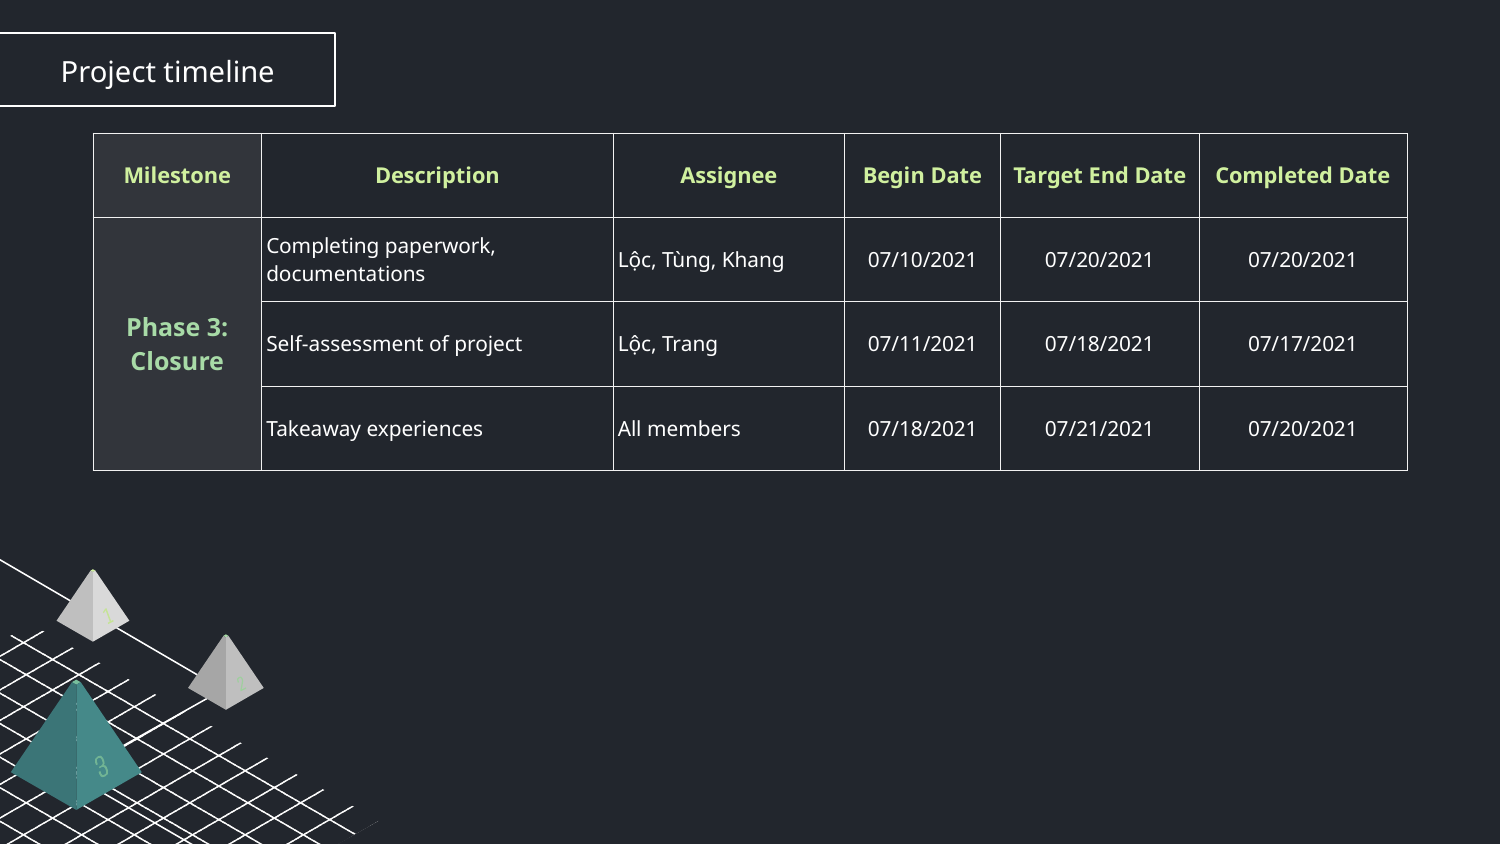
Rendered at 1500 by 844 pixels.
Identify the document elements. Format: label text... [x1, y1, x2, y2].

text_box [10, 679, 142, 811]
table_cell 07/20/2021 [1001, 218, 1199, 301]
table_cell 07/18/2021 [1001, 302, 1199, 386]
table_cell Takeaway experiences [262, 387, 613, 470]
text_box Project timeline [0, 49, 336, 92]
table_cell 07/20/2021 [1200, 218, 1407, 301]
table_cell 07/20/2021 [1200, 387, 1407, 470]
table_cell Lộc, Tùng, Khang [614, 218, 844, 301]
text_box [0, 31, 337, 108]
table_cell 07/17/2021 [1200, 302, 1407, 386]
table_header Assignee [614, 134, 844, 217]
table_cell All members [614, 387, 844, 470]
table_cell Self-assessment of project [262, 302, 613, 386]
table_cell Completing paperwork, documentations [262, 218, 613, 301]
table_cell 07/11/2021 [845, 302, 1000, 386]
table_header Completed Date [1200, 134, 1407, 217]
table_header Description [262, 134, 613, 217]
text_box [56, 568, 130, 642]
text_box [187, 634, 264, 711]
table_header Milestone [94, 134, 261, 217]
table_cell Phase 3: Closure [94, 218, 261, 470]
table_cell 07/21/2021 [1001, 387, 1199, 470]
table_cell Lộc, Trang [614, 302, 844, 386]
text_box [0, 547, 377, 844]
table_header Target End Date [1001, 134, 1199, 217]
table_cell 07/10/2021 [845, 218, 1000, 301]
table_header Begin Date [845, 134, 1000, 217]
table_cell 07/18/2021 [845, 387, 1000, 470]
